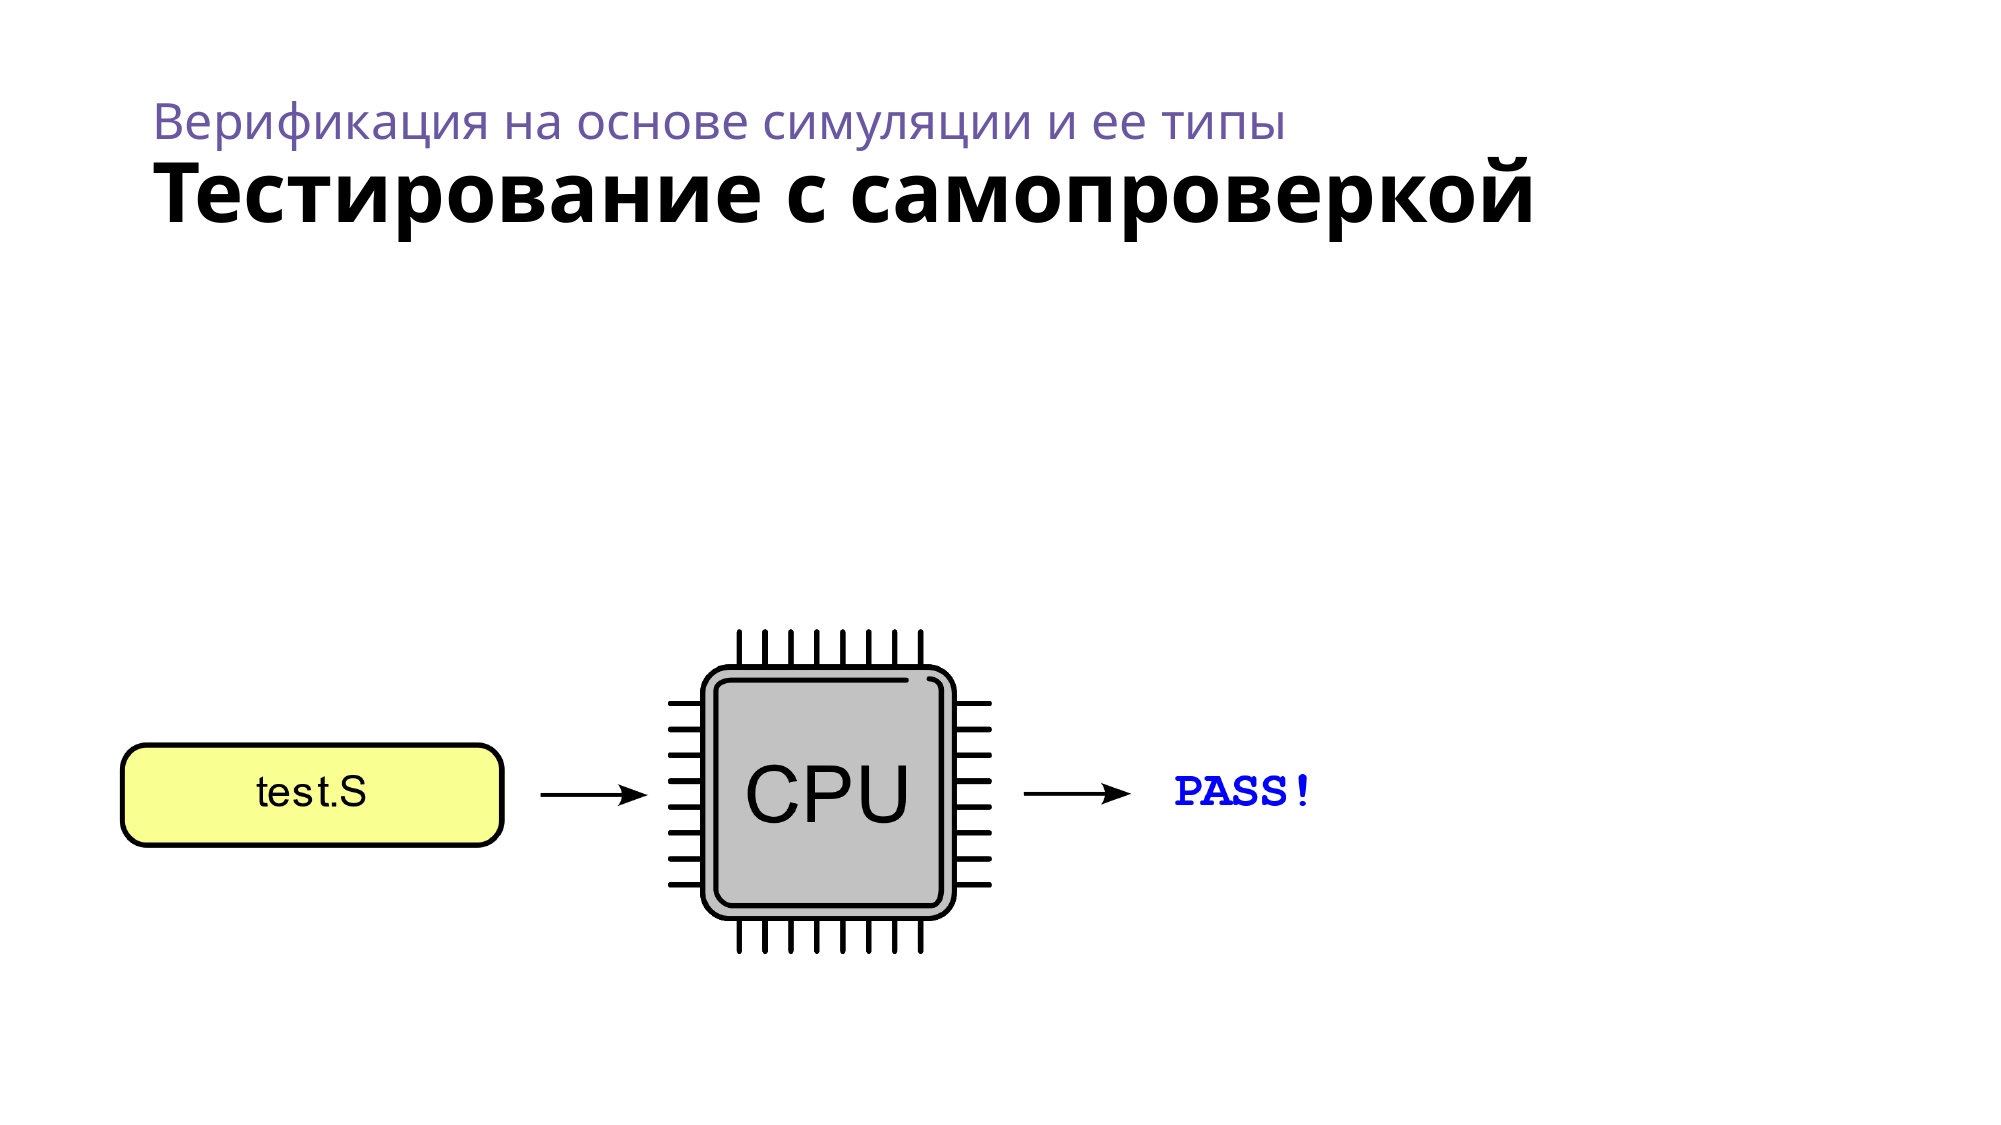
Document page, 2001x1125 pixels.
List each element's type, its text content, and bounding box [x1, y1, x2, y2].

title Верификация на основе симуляции и ее типы Тестирование с самопроверкой [137, 59, 1863, 278]
picture [0, 183, 1648, 1125]
